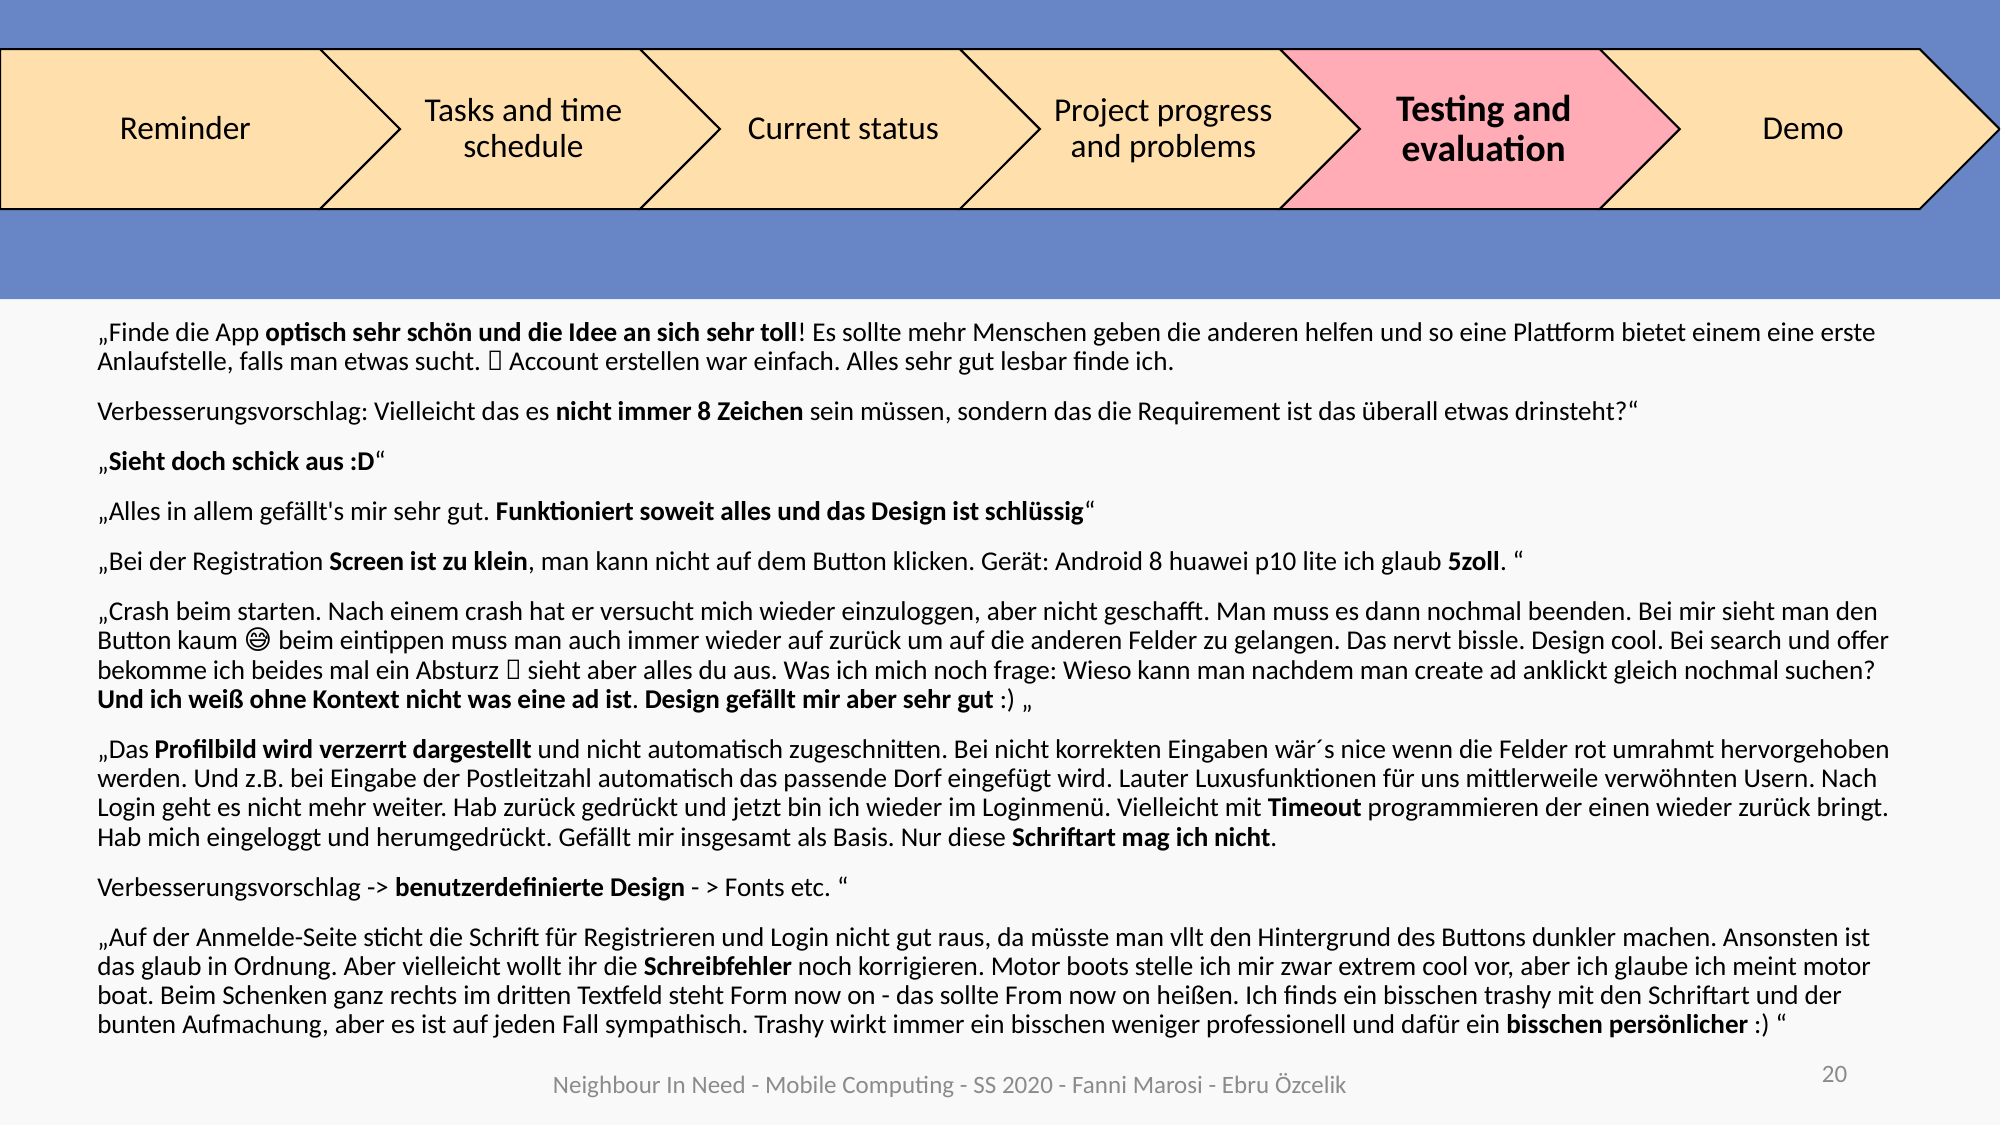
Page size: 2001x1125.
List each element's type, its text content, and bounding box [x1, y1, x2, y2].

slide_number 20 [1412, 1042, 1863, 1103]
footer Neighbour In Need - Mobile Computing - SS 2020 - Fanni Marosi - Ebru Özcelik [508, 1053, 1393, 1114]
list „Finde die App optisch sehr schön und die Idee an sich sehr toll! Es sollte mehr Menschen geben die anderen helfen und so eine Plattform bietet einem eine erste Anlaufstelle, falls man etwas sucht.  Account erstellen war einfach. Alles sehr gut lesbar finde ich. Verbesserungsvorschlag: Vielleicht das es nicht immer 8 Zeichen sein müssen, sondern das die Requirement ist das überall etwas drinsteht?“ „Sieht doch schick aus :D“ „Alles in allem gefällt's mir sehr gut. Funktioniert soweit alles und das Design ist schlüssig“ „Bei der Registration Screen ist zu klein, man kann nicht auf dem Button klicken. Gerät: Android 8 huawei p10 lite ich glaub 5zoll. “ „Crash beim starten. Nach einem crash hat er versucht mich wieder einzuloggen, aber nicht geschafft. Man muss es dann nochmal beenden. Bei mir sieht man den Button kaum 😅 beim eintippen muss man auch immer wieder auf zurück um auf die anderen Felder zu gelangen. Das nervt bissle. Design cool. Bei search und offer bekomme ich beides mal ein Absturz  sieht aber alles du aus. Was ich mich noch frage: Wieso kann man nachdem man create ad anklickt gleich nochmal suchen? Und ich weiß ohne Kontext nicht was eine ad ist. Design gefällt mir aber sehr gut :) „ „Das Profilbild wird verzerrt dargestellt und nicht automatisch zugeschnitten. Bei nicht korrekten Eingaben wär´s nice wenn die Felder rot umrahmt hervorgehoben werden. Und z.B. bei Eingabe der Postleitzahl automatisch das passende Dorf eingefügt wird. Lauter Luxusfunktionen für uns mittlerweile verwöhnten Usern. Nach Login geht es nicht mehr weiter. Hab zurück gedrückt und jetzt bin ich wieder im Loginmenü. Vielleicht mit Timeout programmieren der einen wieder zurück bringt. Hab mich eingeloggt und herumgedrückt. Gefällt mir insgesamt als Basis. Nur diese Schriftart mag ich nicht. Verbesserungsvorschlag -> benutzerdefinierte Design - > Fonts etc. “ „Auf der Anmelde-Seite sticht die Schrift für Registrieren und Login nicht gut raus, da müsste man vllt den Hintergrund des Buttons dunkler machen. Ansonsten ist das glaub in Ordnung. Aber vielleicht wollt ihr die Schreibfehler noch korrigieren. Motor boots stelle ich mir zwar extrem cool vor, aber ich glaube ich meint motor boat. Beim Schenken ganz rechts im dritten Textfeld steht Form now on - das sollte From now on heißen. Ich finds ein bisschen trashy mit den Schriftart und der bunten Aufmachung, aber es ist auf jeden Fall sympathisch. Trashy wirkt immer ein bisschen weniger professionell und dafür ein bisschen persönlicher :) “ [82, 310, 1918, 1043]
